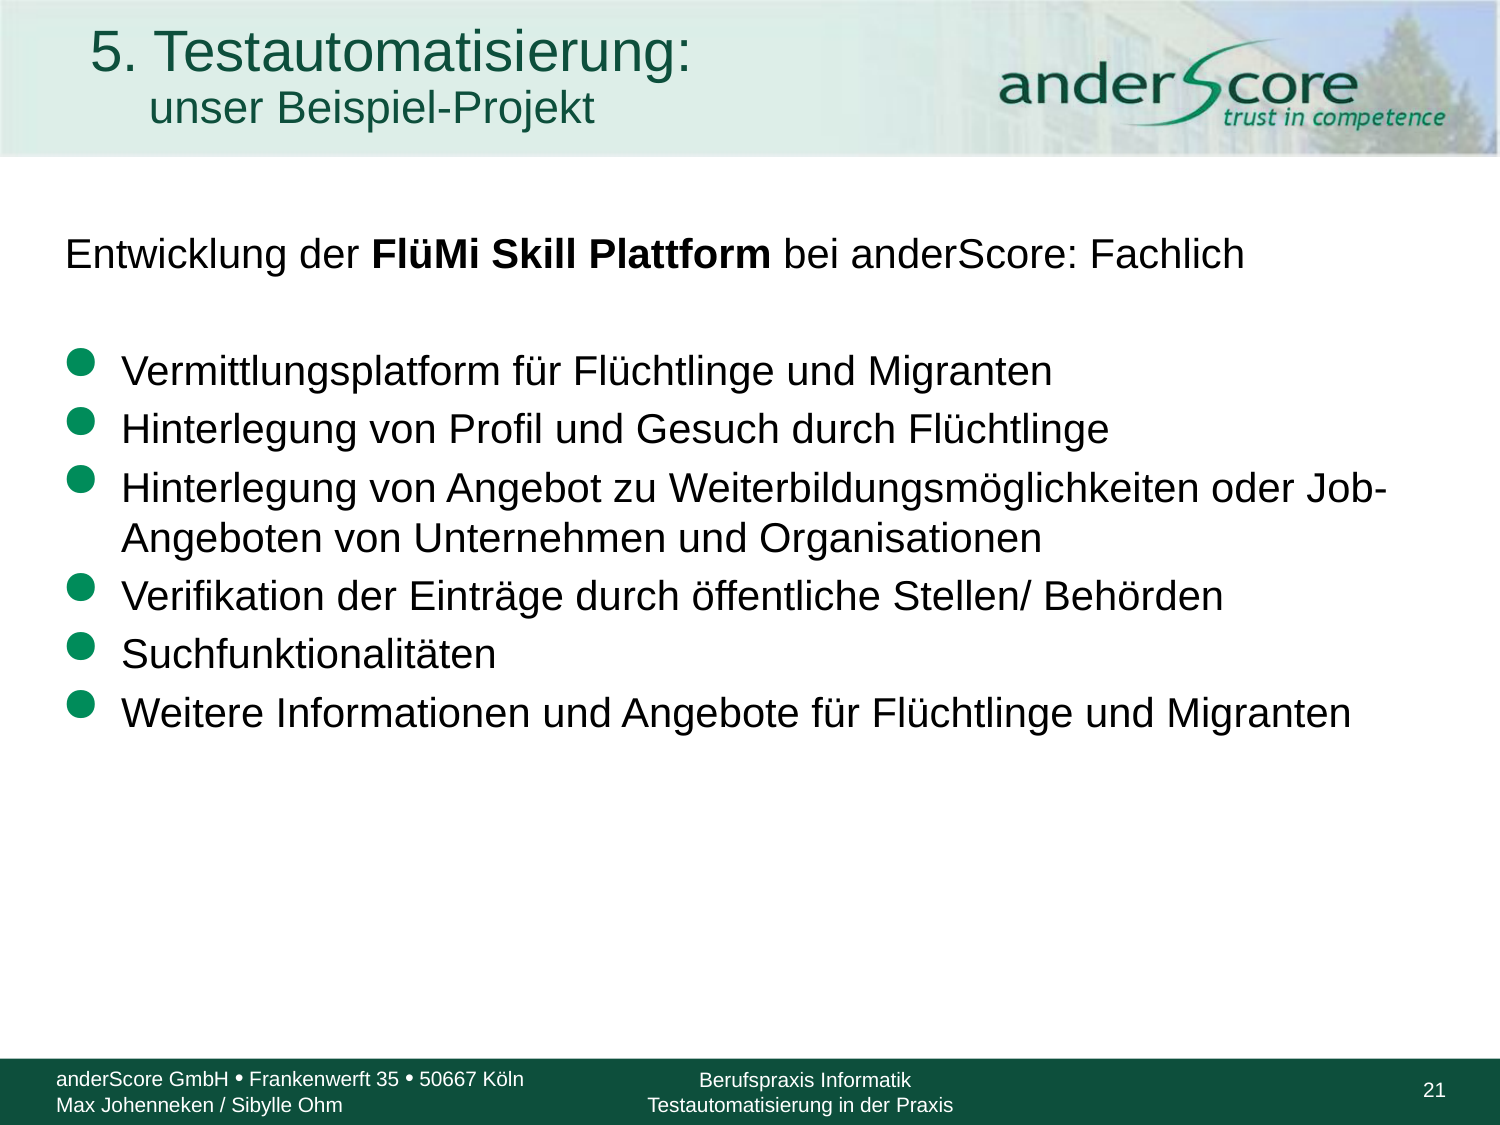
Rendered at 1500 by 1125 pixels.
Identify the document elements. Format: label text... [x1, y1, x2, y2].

title 5. Testautomatisierung: unser Beispiel-Projekt [74, 18, 987, 136]
picture [0, 0, 1500, 157]
list Entwicklung der FlüMi Skill Plattform bei anderScore: Fachlich Vermittlungsplatform für Flüchtlinge und Migranten Hinterlegung von Profil und Gesuch durch Flüchtlinge Hinterlegung von Angebot zu Weiterbildungsmöglichkeiten oder Job-Angeboten von Unternehmen und Organisationen Verifikation der Einträge durch öffentliche Stellen/ Behörden Suchfunktionalitäten Weitere Informationen und Angebote für Flüchtlinge und Migranten [49, 219, 1448, 950]
